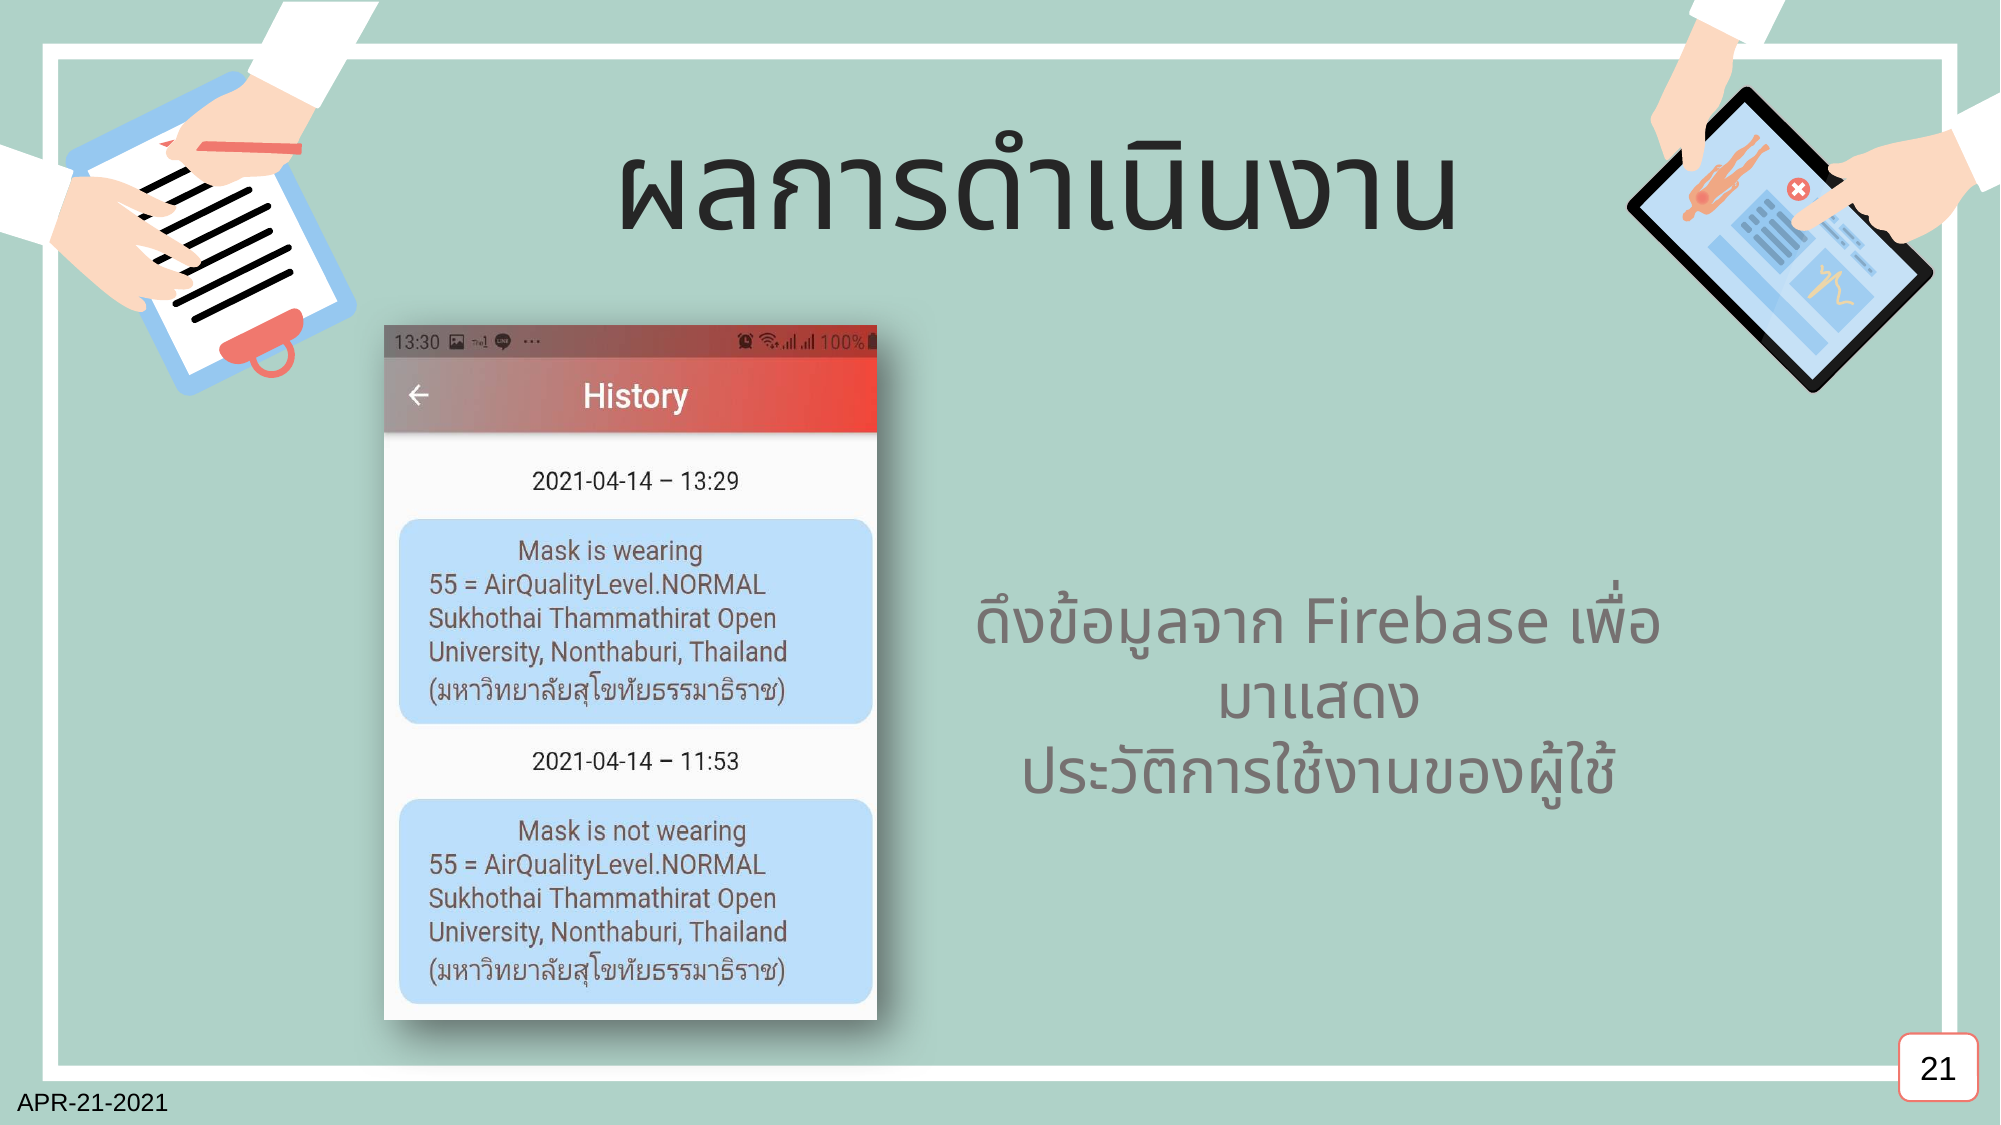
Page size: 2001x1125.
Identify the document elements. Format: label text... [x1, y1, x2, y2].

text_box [0, 0, 378, 392]
text_box ผลการดำเนินงาน [511, 200, 1566, 313]
text_box ดึงข้อมูลจาก Firebase เพื่อมาแสดง ประวัติการใช้งานของผู้ใช้ [944, 573, 1695, 814]
text_box 21 [1898, 1032, 1980, 1103]
picture [384, 325, 877, 1020]
text_box [378, 43, 1643, 60]
text_box APR-21-2021 [0, 1079, 187, 1125]
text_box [1643, 0, 2000, 367]
text_box [1941, 367, 1958, 1032]
text_box [42, 392, 1898, 1082]
